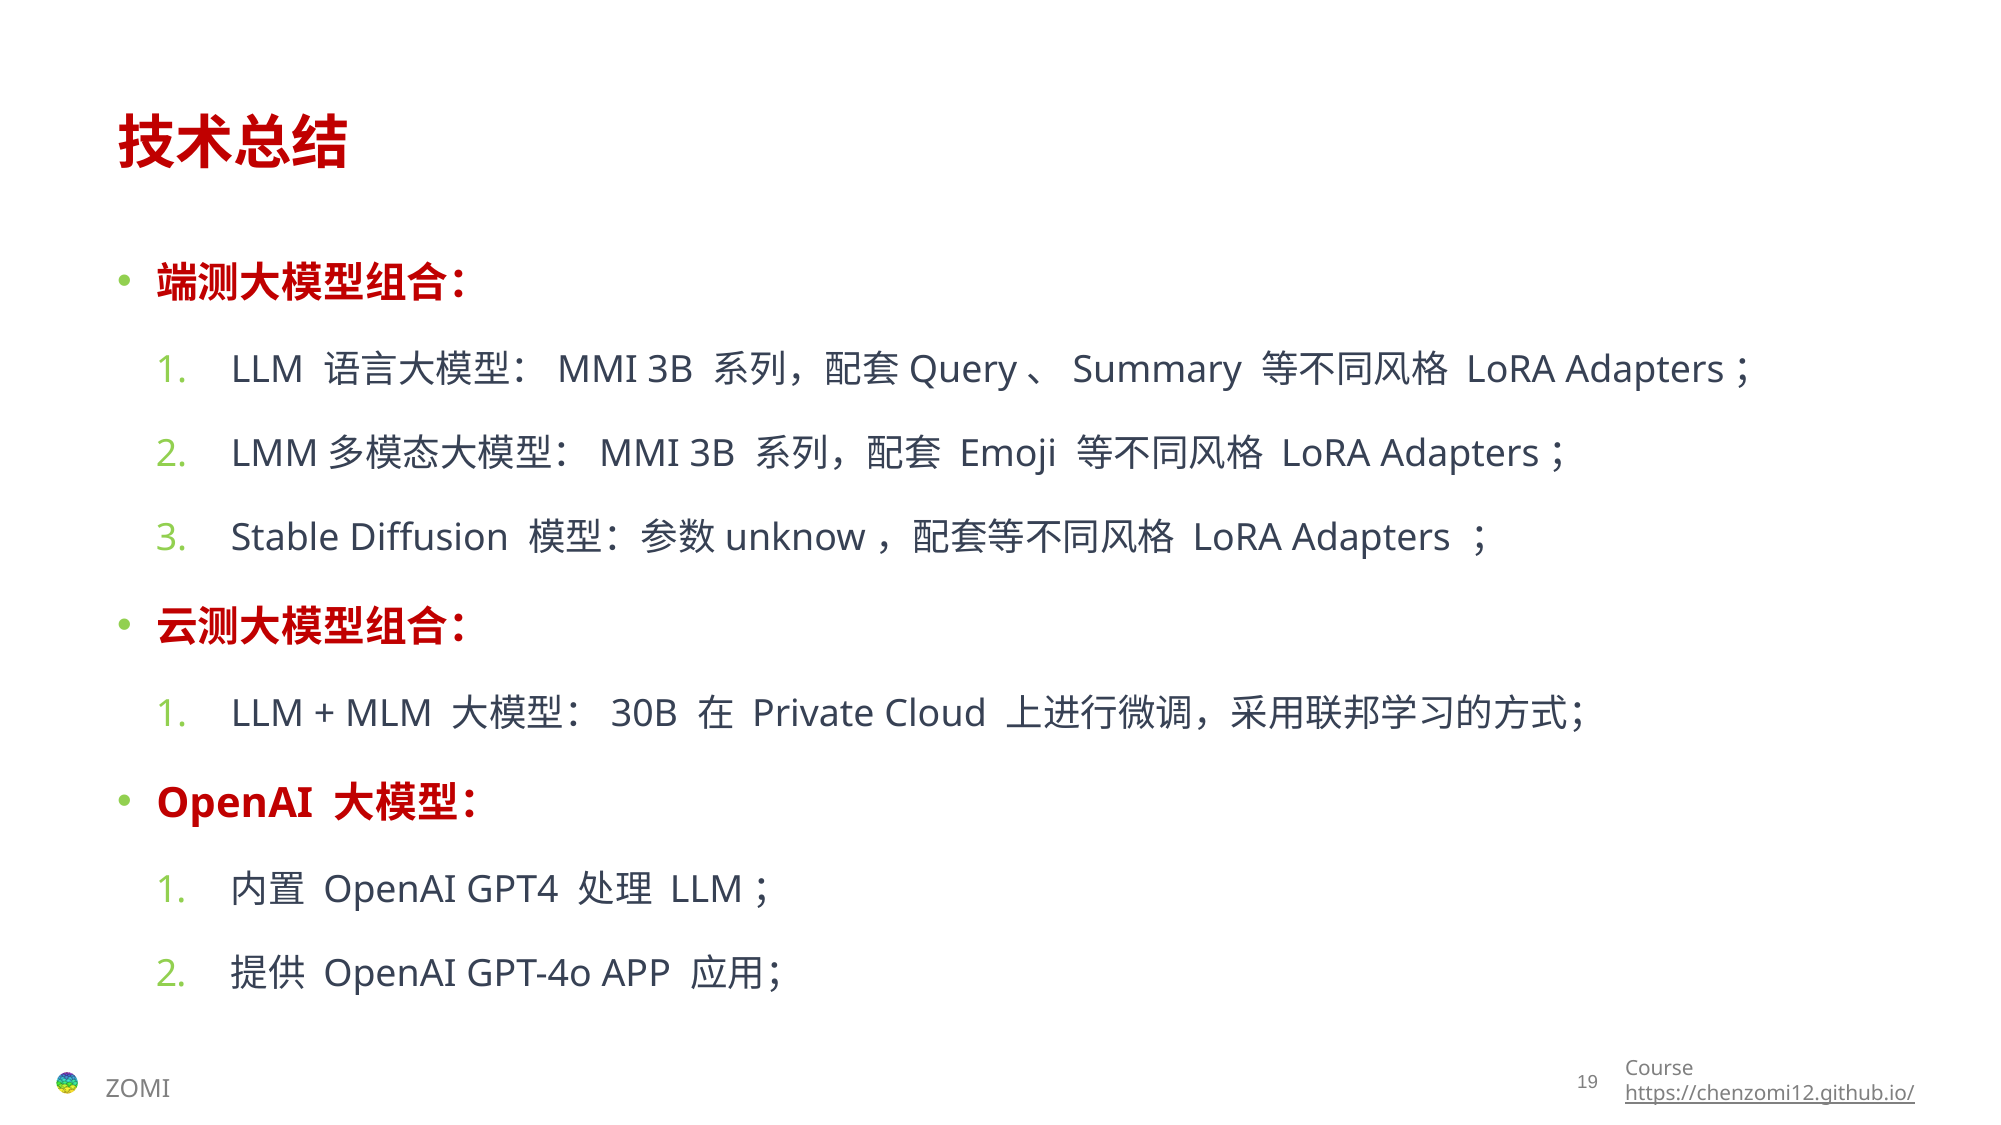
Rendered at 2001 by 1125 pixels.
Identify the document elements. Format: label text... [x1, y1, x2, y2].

picture [57, 1073, 77, 1093]
list 端测大模型组合： LLM 语言大模型：MMI 3B 系列，配套Query、Summary 等不同风格 LoRA Adapters； LMM多模态大模型：MMI 3B 系列，配套 Emoji 等不同风格 LoRA Adapters； Stable Diffusion 模型：参数unknow，配套等不同风格 LoRA Adapters ； 云测大模型组合： LLM + MLM 大模型：30B 在 Private Cloud 上进行微调，采用联邦学习的方式； OpenAI 大模型： 内置 OpenAI GPT4 处理 LLM； 提供 OpenAI GPT-4o APP 应用； [102, 223, 1901, 1043]
title 技术总结 [102, 91, 1901, 189]
